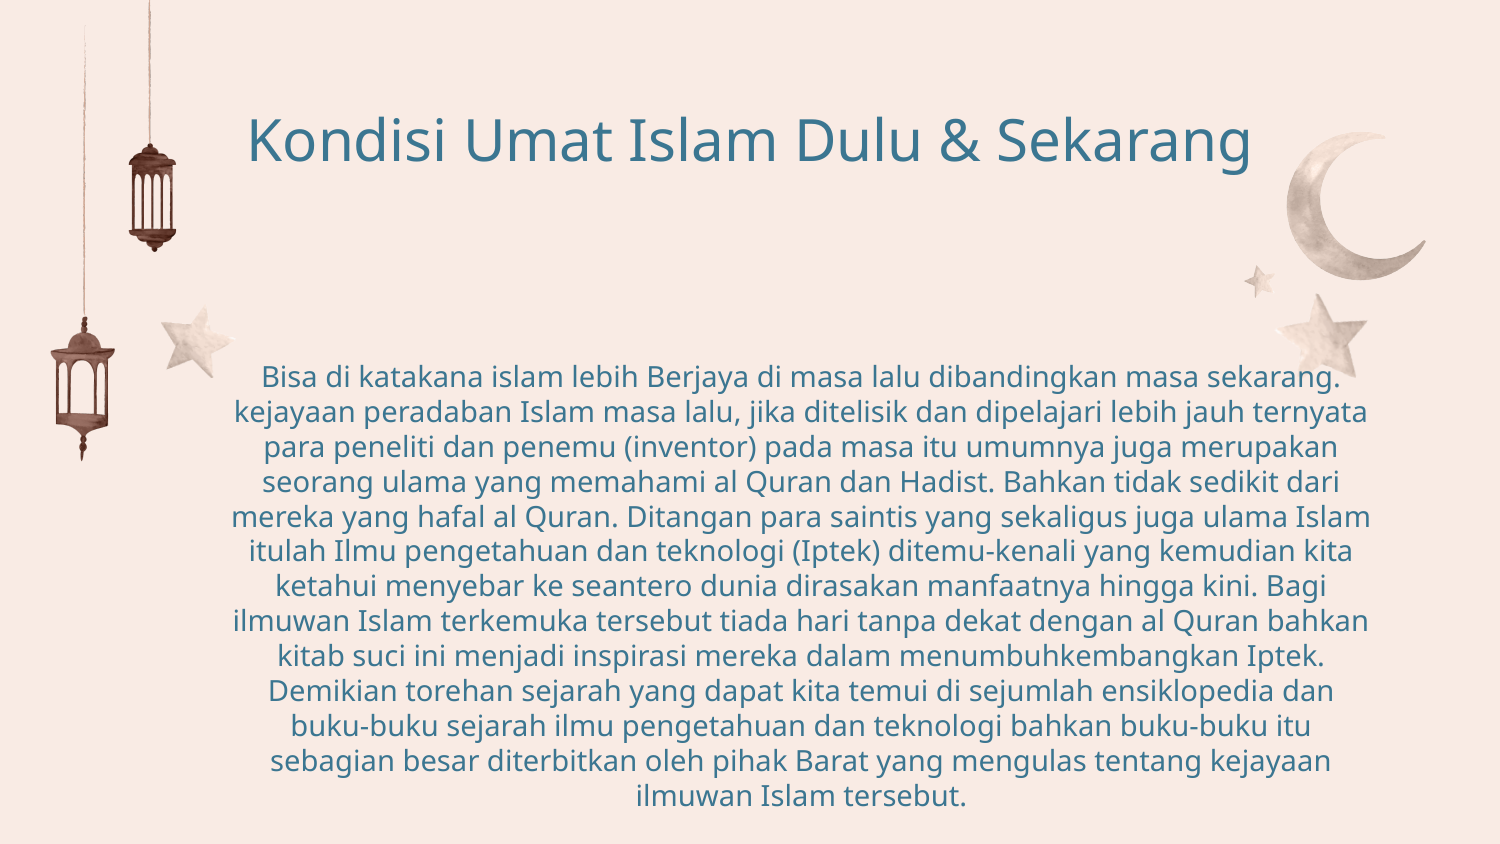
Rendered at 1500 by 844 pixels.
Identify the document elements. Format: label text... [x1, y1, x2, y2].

picture [1240, 67, 1489, 342]
title Kondisi Umat Islam Dulu & Sekarang [226, 88, 1382, 248]
subtitle Bisa di katakana islam lebih Berjaya di masa lalu dibandingkan masa sekarang. kejayaan peradaban Islam masa lalu, jika ditelisik dan dipelajari lebih jauh ternyata para peneliti dan penemu (inventor) pada masa itu umumnya juga merupakan seorang ulama yang memahami al Quran dan Hadist. Bahkan tidak sedikit dari mereka yang hafal al Quran. Ditangan para saintis yang sekaligus juga ulama Islam itulah Ilmu pengetahuan dan teknologi (Iptek) ditemu-kenali yang kemudian kita ketahui menyebar ke seantero dunia dirasakan manfaatnya hingga kini. Bagi ilmuwan Islam terkemuka tersebut tiada hari tanpa dekat dengan al Quran bahkan kitab suci ini menjadi inspirasi mereka dalam menumbuhkembangkan Iptek. Demikian torehan sejarah yang dapat kita temui di sejumlah ensiklopedia dan buku-buku sejarah ilmu pengetahuan dan teknologi bahkan buku-buku itu sebagian besar diterbitkan oleh pihak Barat yang mengulas tentang kejayaan ilmuwan Islam tersebut. [214, 342, 1389, 816]
picture [26, 0, 236, 493]
